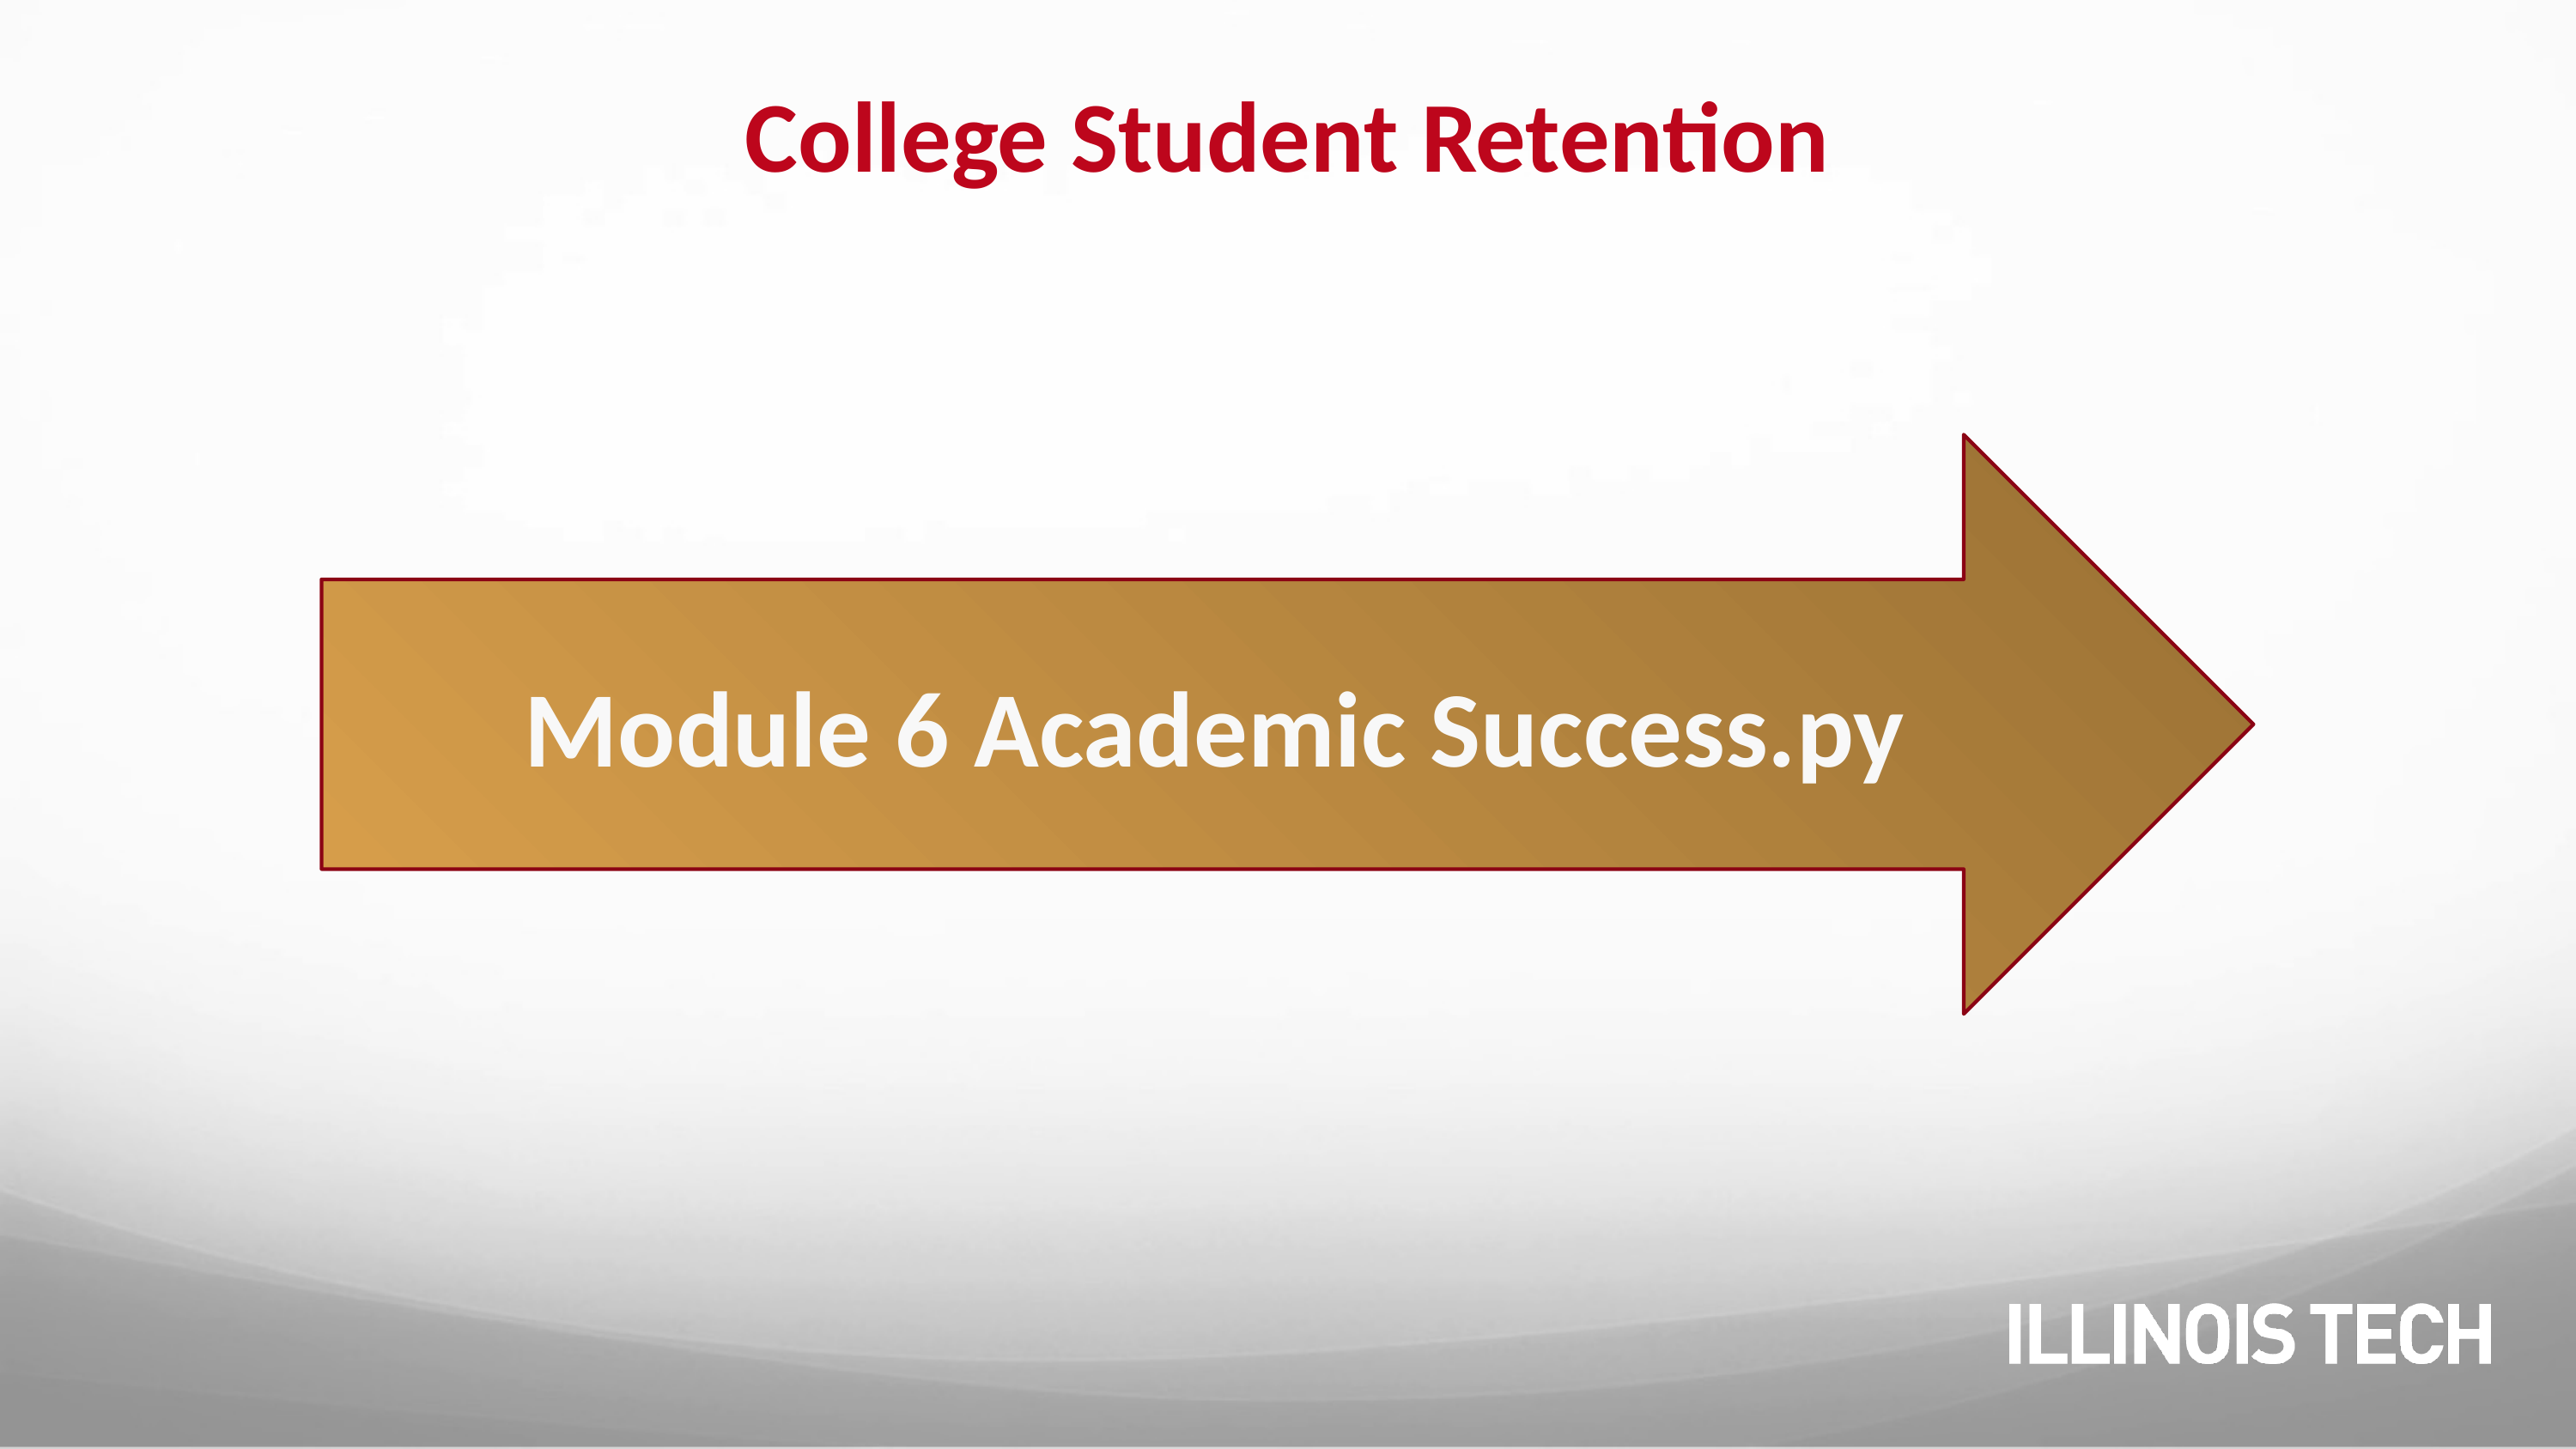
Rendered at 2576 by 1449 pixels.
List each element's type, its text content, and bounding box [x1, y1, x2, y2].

picture [0, 0, 2576, 1449]
text_box Module 6 Academic Success.py [319, 433, 2256, 1016]
title College Student Retention [155, 22, 2421, 241]
